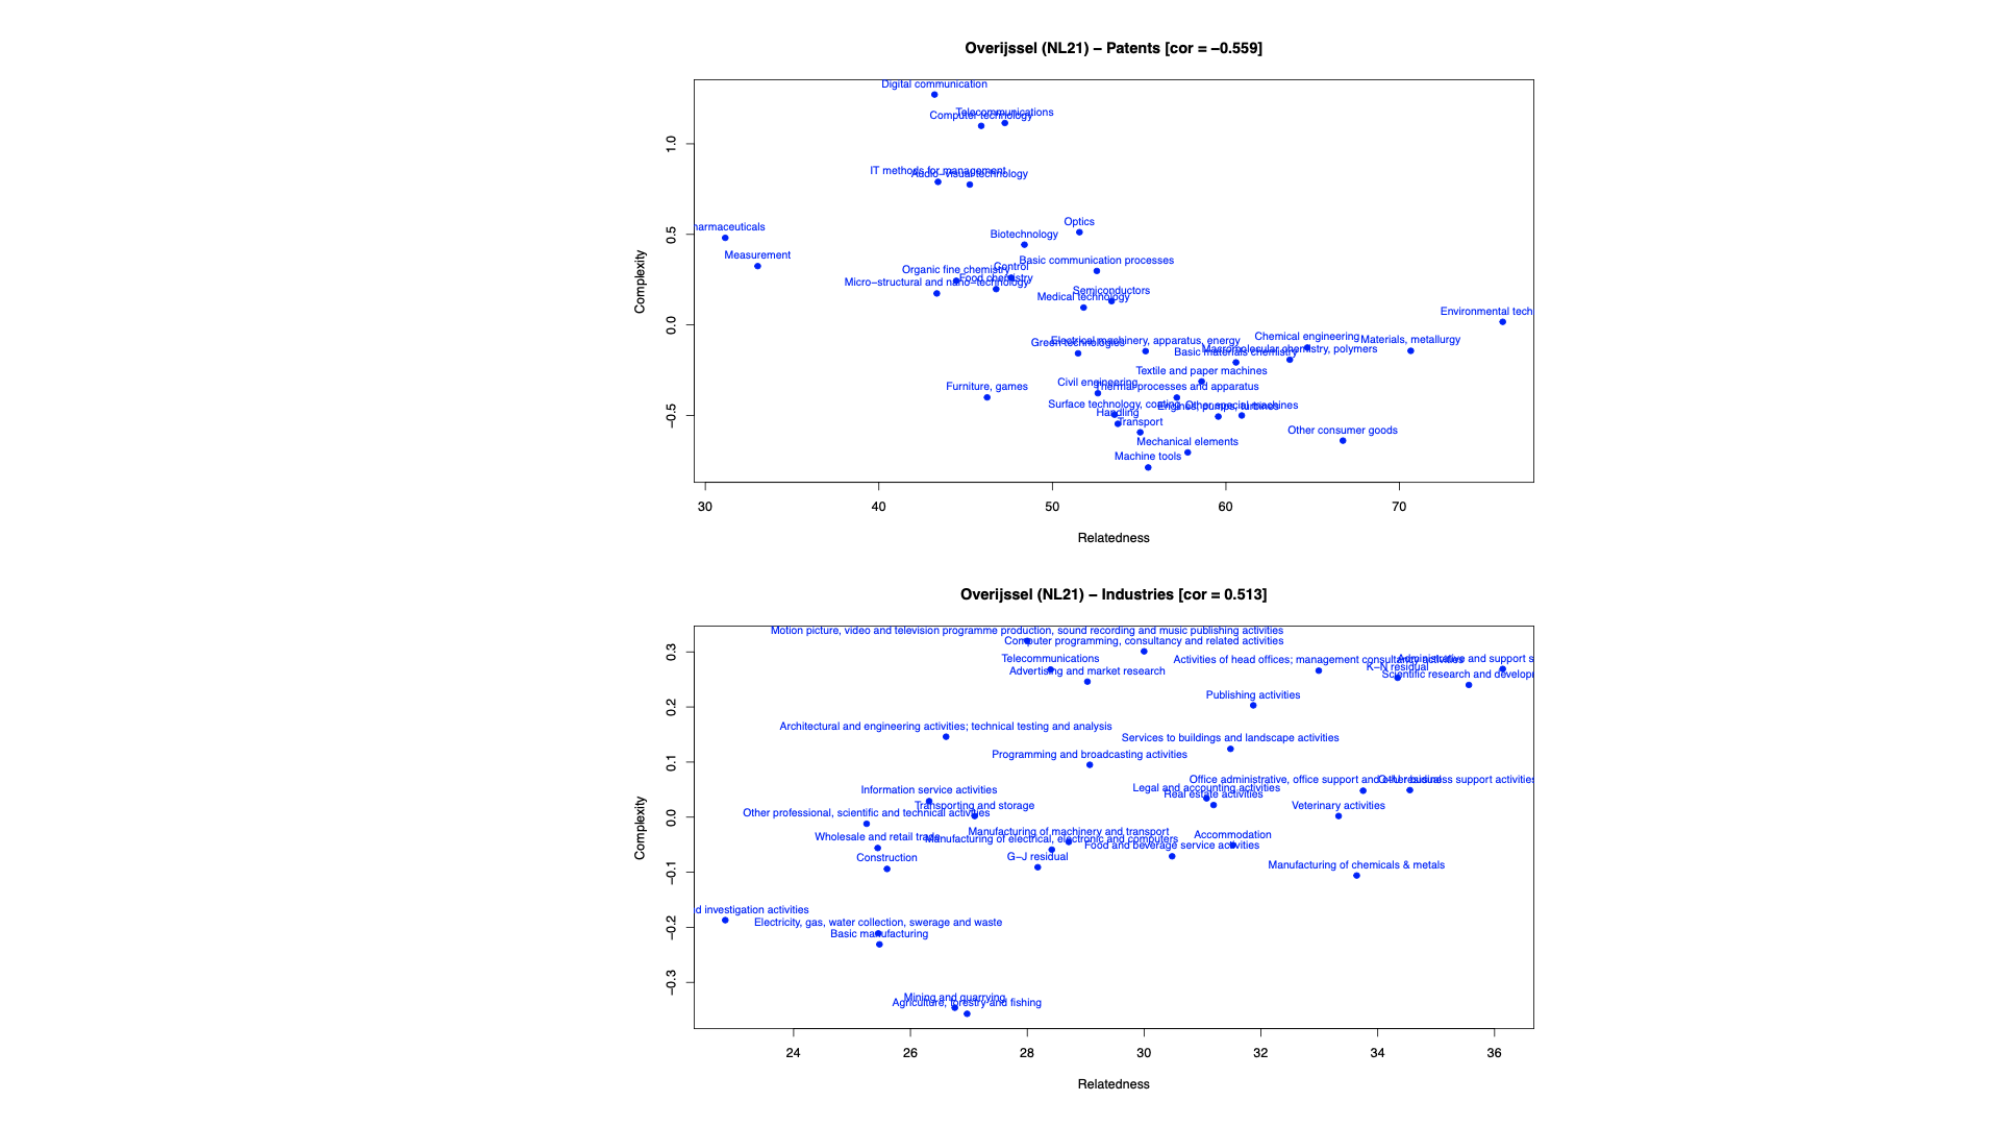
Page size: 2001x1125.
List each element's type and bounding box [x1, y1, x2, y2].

picture [632, 25, 1554, 1102]
